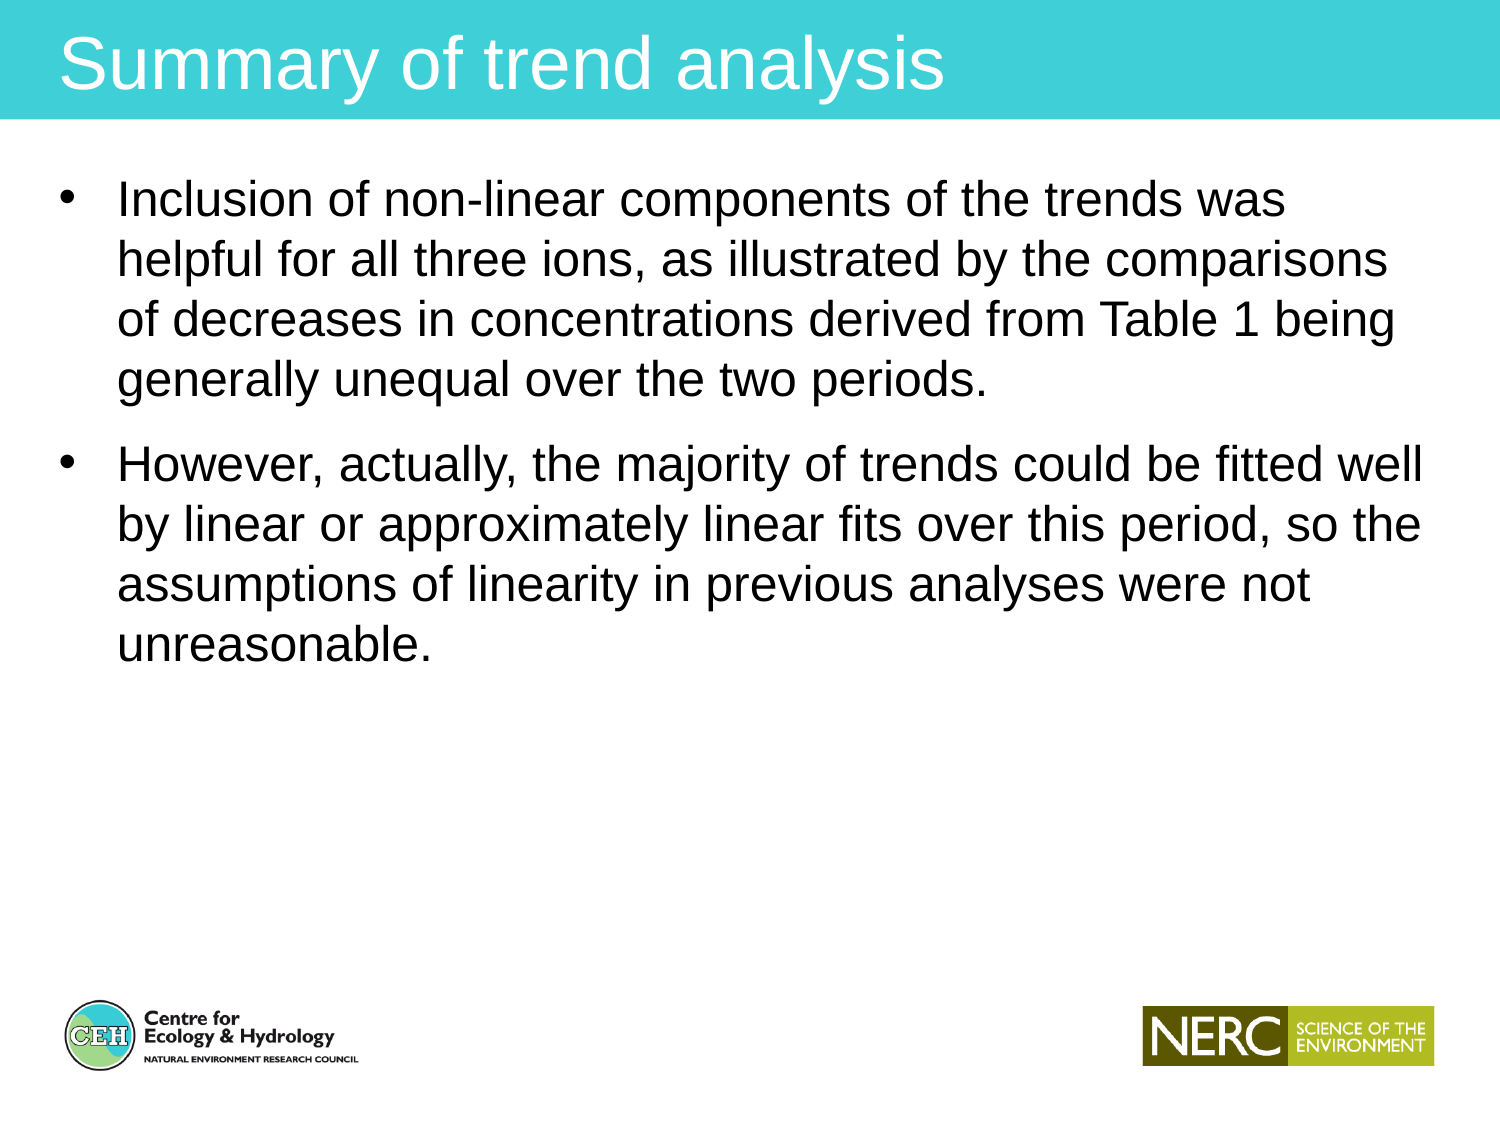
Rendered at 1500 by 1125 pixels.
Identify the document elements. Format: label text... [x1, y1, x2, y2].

list Inclusion of non-linear components of the trends was helpful for all three ions, as illustrated by the comparisons of decreases in concentrations derived from Table 1 being generally unequal over the two periods. However, actually, the majority of trends could be fitted well by linear or approximately linear fits over this period, so the assumptions of linearity in previous analyses were not unreasonable. [0, 119, 1500, 1125]
list Summary of trend analysis [0, 0, 1500, 119]
